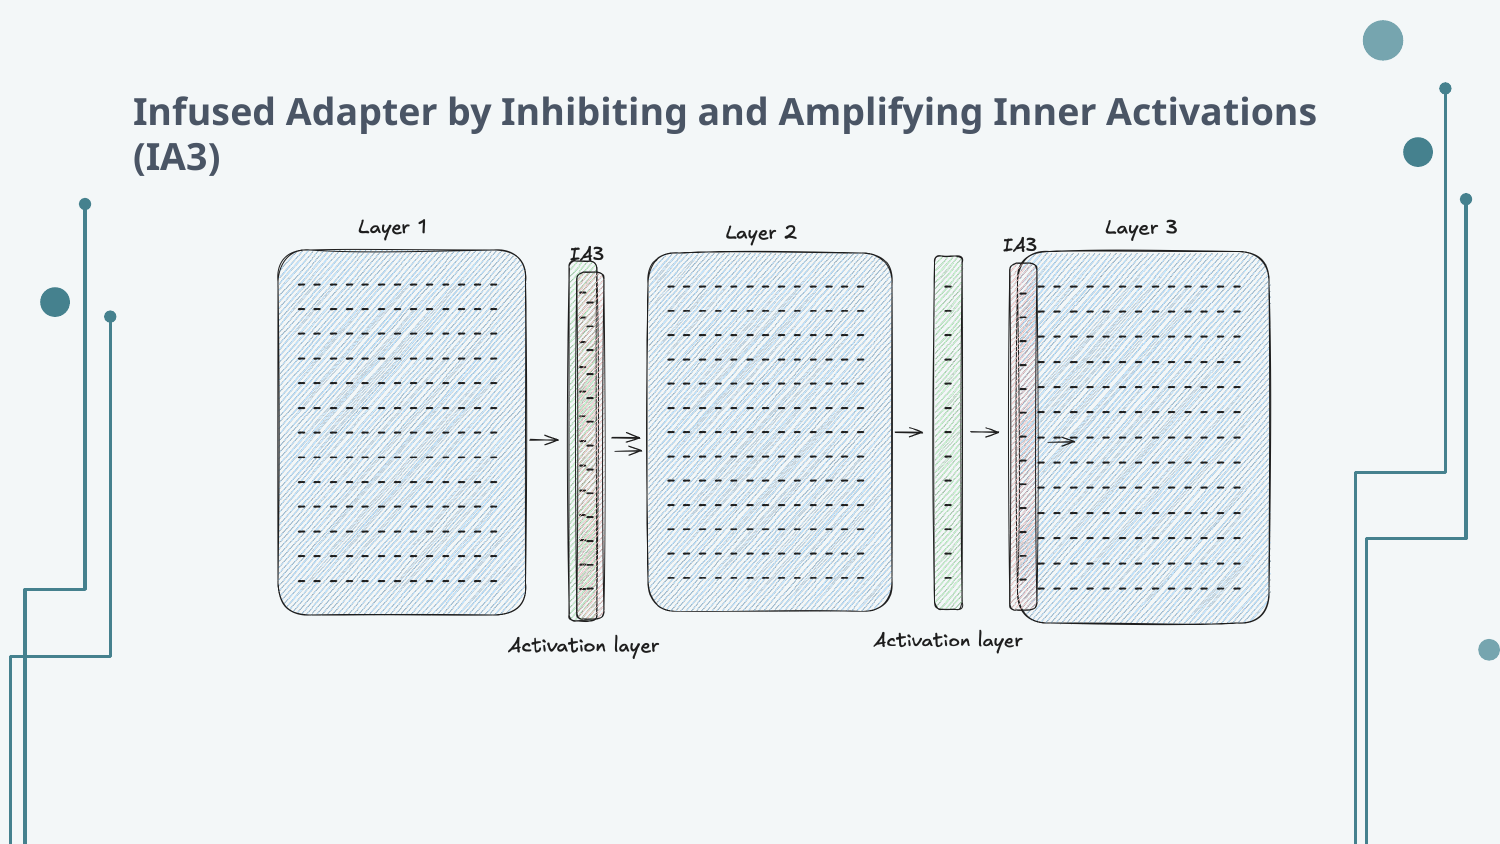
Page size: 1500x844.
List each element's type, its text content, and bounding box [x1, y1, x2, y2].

picture [268, 205, 1279, 668]
title Infused Adapter by Inhibiting and Amplifying Inner Activations (IA3) [118, 72, 1382, 167]
